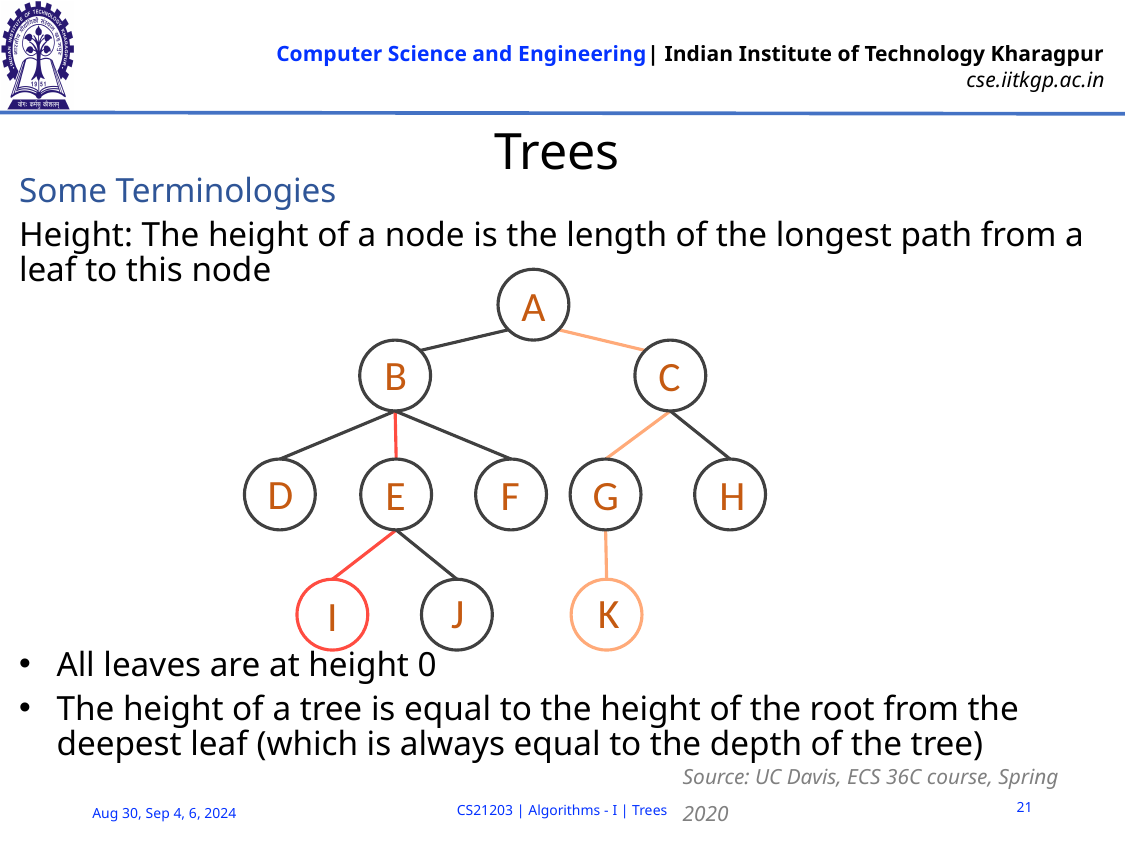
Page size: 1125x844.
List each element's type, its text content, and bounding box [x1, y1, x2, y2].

text_box Source: UC Davis, ECS 36C course, Spring 2020 [668, 775, 1121, 802]
title Trees [35, 78, 1078, 221]
slide_number 21 [992, 802, 1048, 831]
footer CS21203 | Algorithms - I | Trees [185, 787, 940, 833]
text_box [244, 269, 766, 651]
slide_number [77, 798, 274, 844]
picture [1, 1, 74, 110]
text_box Some Terminologies Height: The height of a node is the length of the longest path from a leaf to this node All leaves are at height 0 The height of a tree is equal to the height of the root from the deepest leaf (which is always equal to the depth of the tree) [4, 166, 1111, 775]
